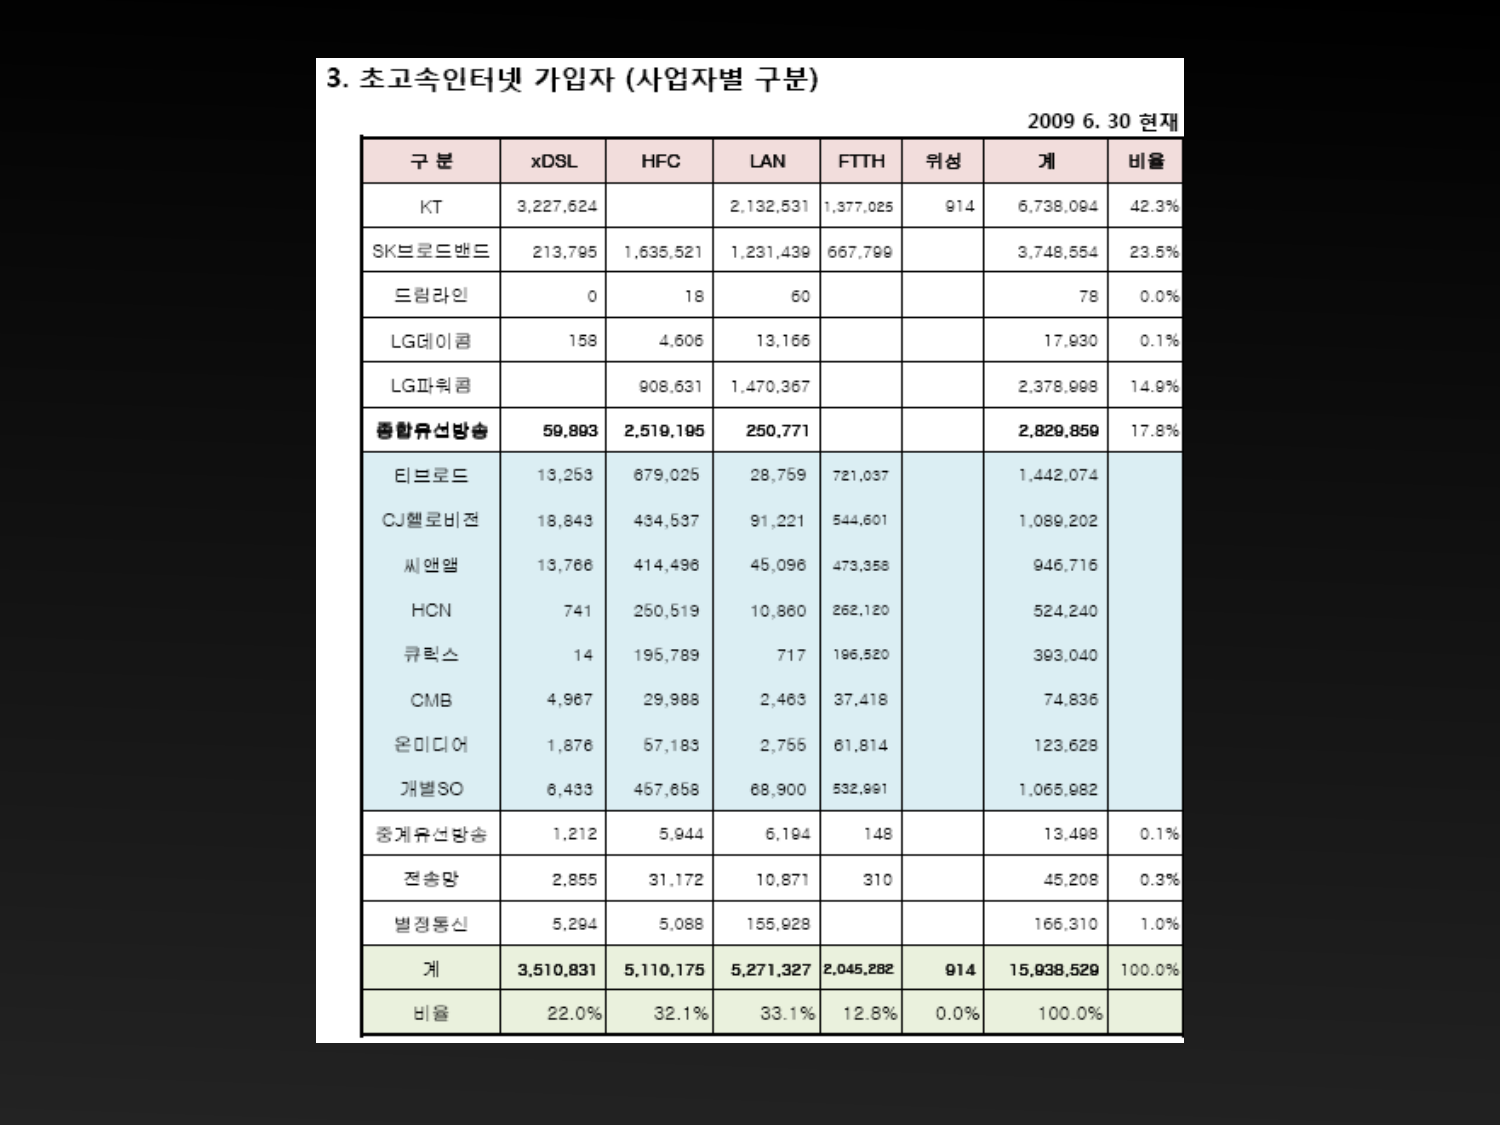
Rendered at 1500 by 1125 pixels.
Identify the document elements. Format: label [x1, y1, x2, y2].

picture [316, 58, 1184, 1044]
